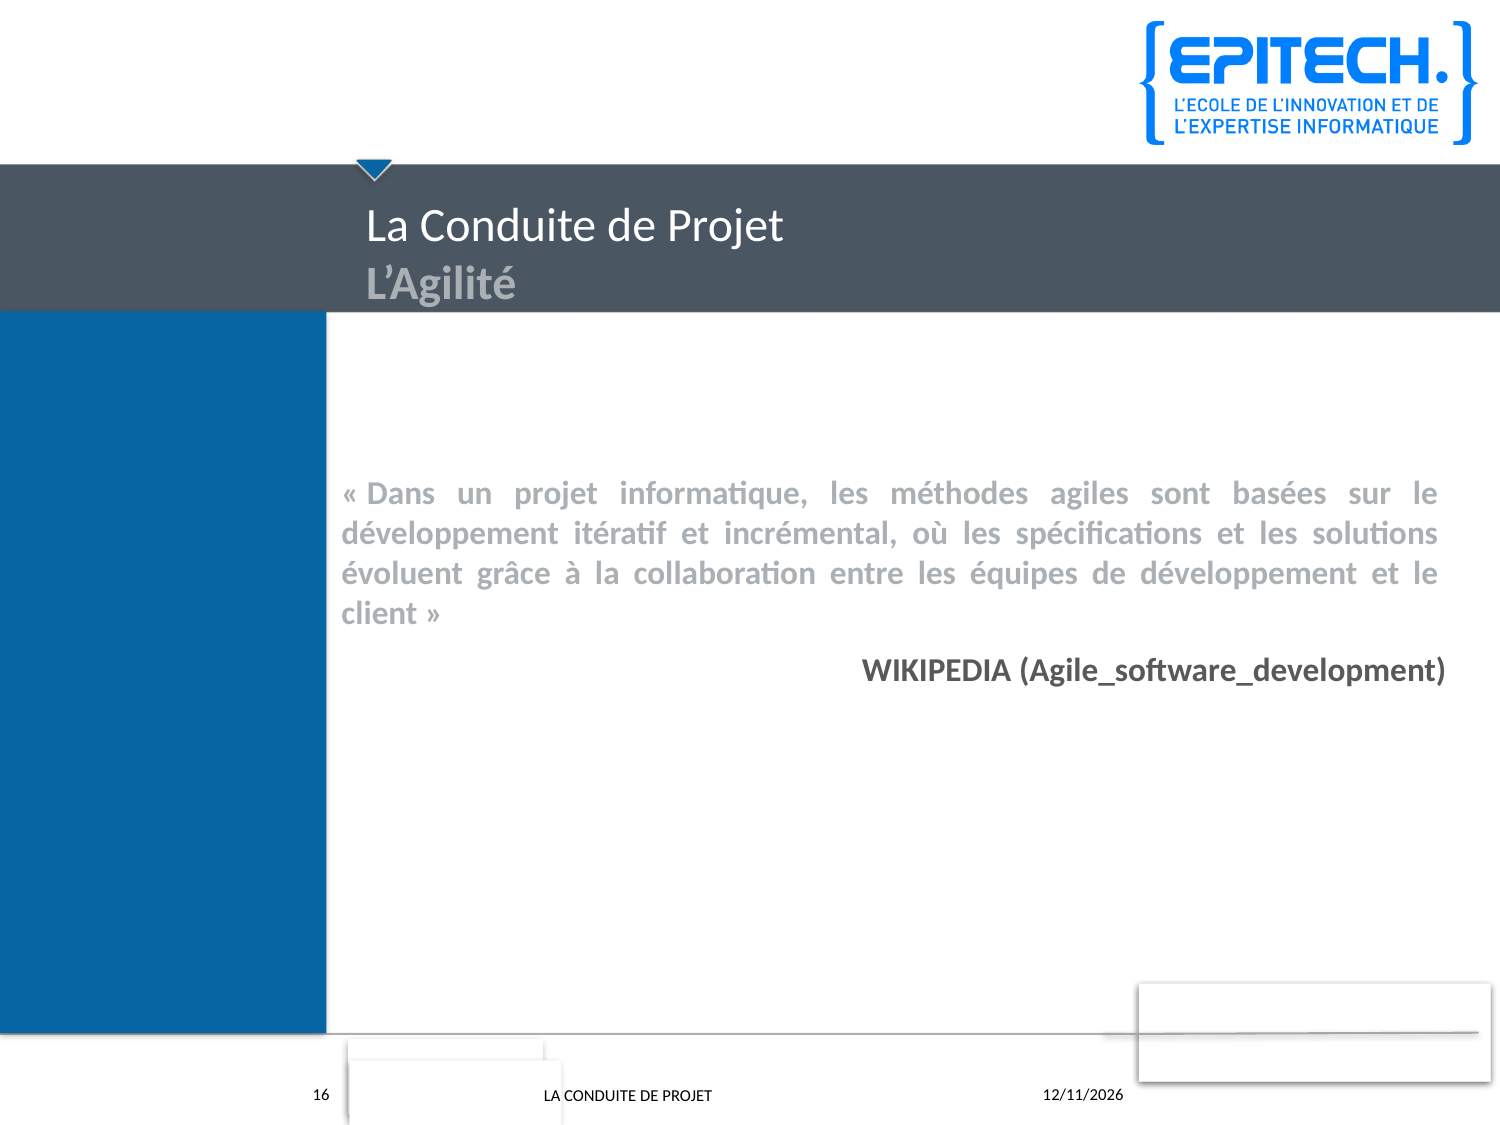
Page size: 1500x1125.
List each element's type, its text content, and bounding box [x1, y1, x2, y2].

footer LA CONDUITE DE PROJET [543, 1061, 910, 1105]
picture [0, 0, 1500, 1125]
text_box WIKIPEDIA (Agile_software_development) [497, 640, 1462, 696]
title La Conduite de Projet L’Agilité [366, 193, 1479, 310]
text_box « Dans un projet informatique, les méthodes agiles sont basées sur le développement itératif et incrémental, où les spécifications et les solutions évoluent grâce à la collaboration entre les équipes de développement et le client » [326, 463, 1455, 639]
